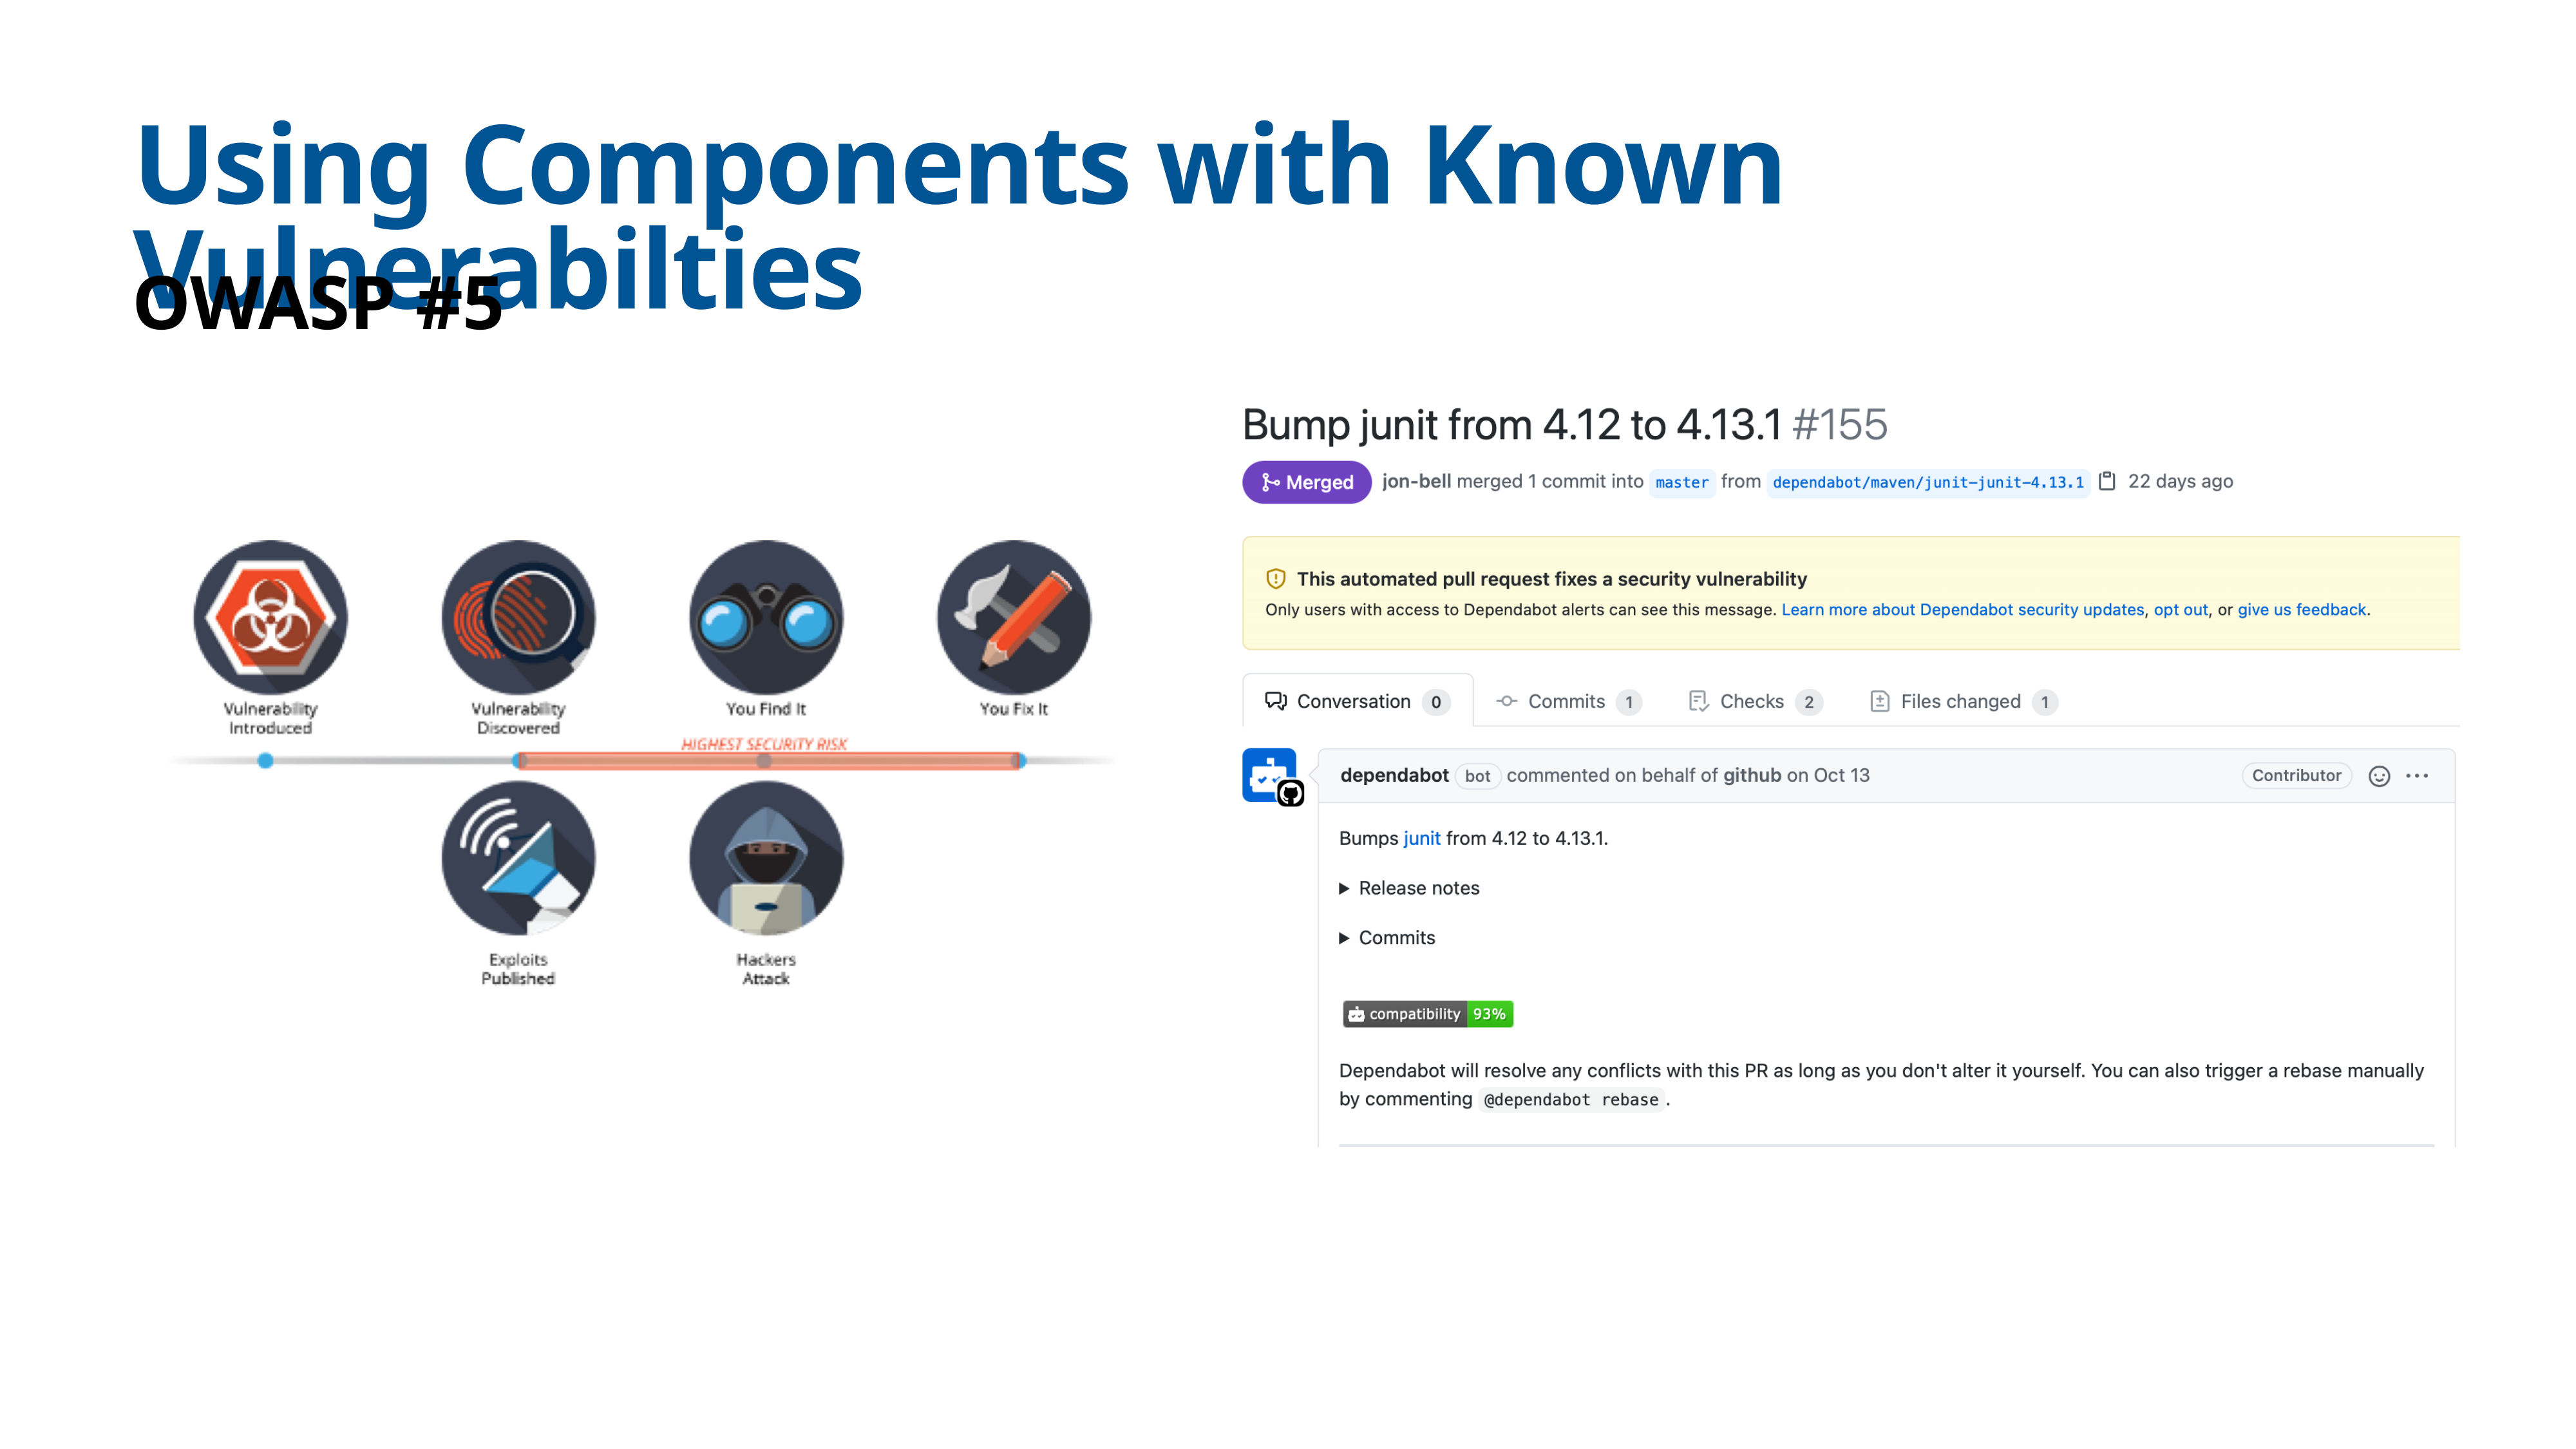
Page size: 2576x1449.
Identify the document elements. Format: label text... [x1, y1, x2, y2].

picture [167, 540, 1119, 994]
list OWASP #5 [127, 250, 2449, 350]
title Using Components with Known Vulnerabilties [127, 113, 2449, 250]
picture [1221, 388, 2460, 1147]
